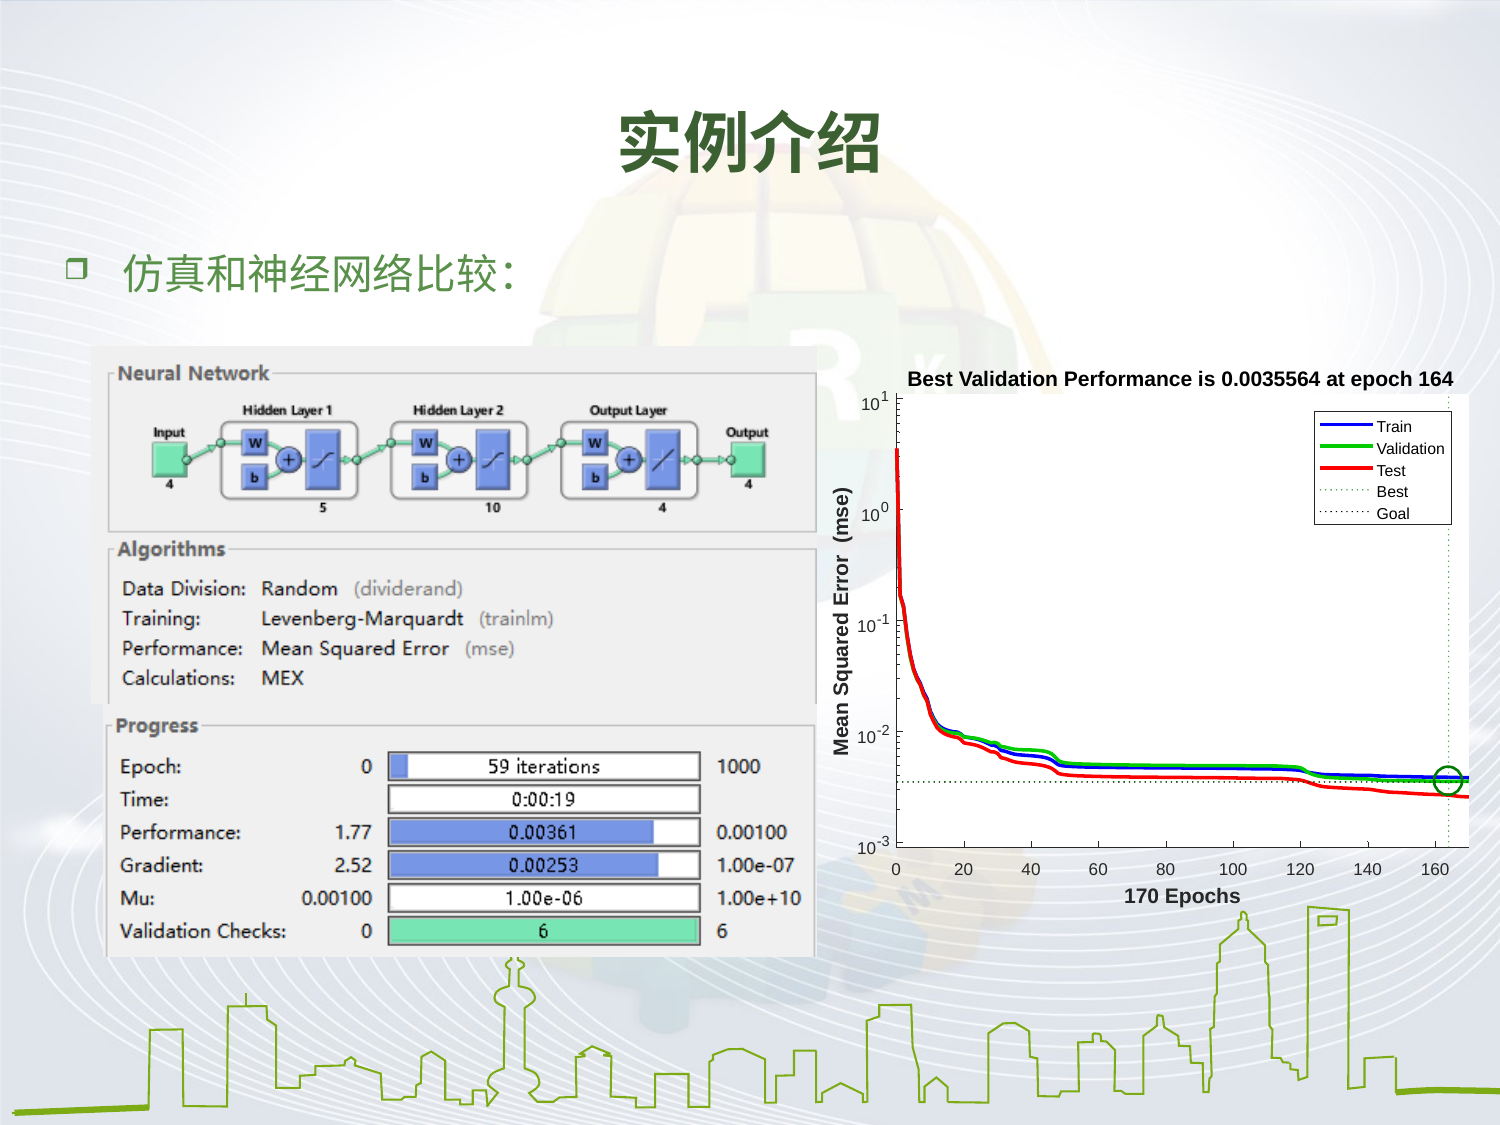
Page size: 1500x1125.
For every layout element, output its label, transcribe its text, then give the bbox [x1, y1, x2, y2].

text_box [11, 906, 1500, 1113]
picture [0, 0, 1500, 1125]
title 实例介绍 [69, 74, 1431, 190]
text_box 仿真和神经网络比较： [49, 235, 1455, 301]
